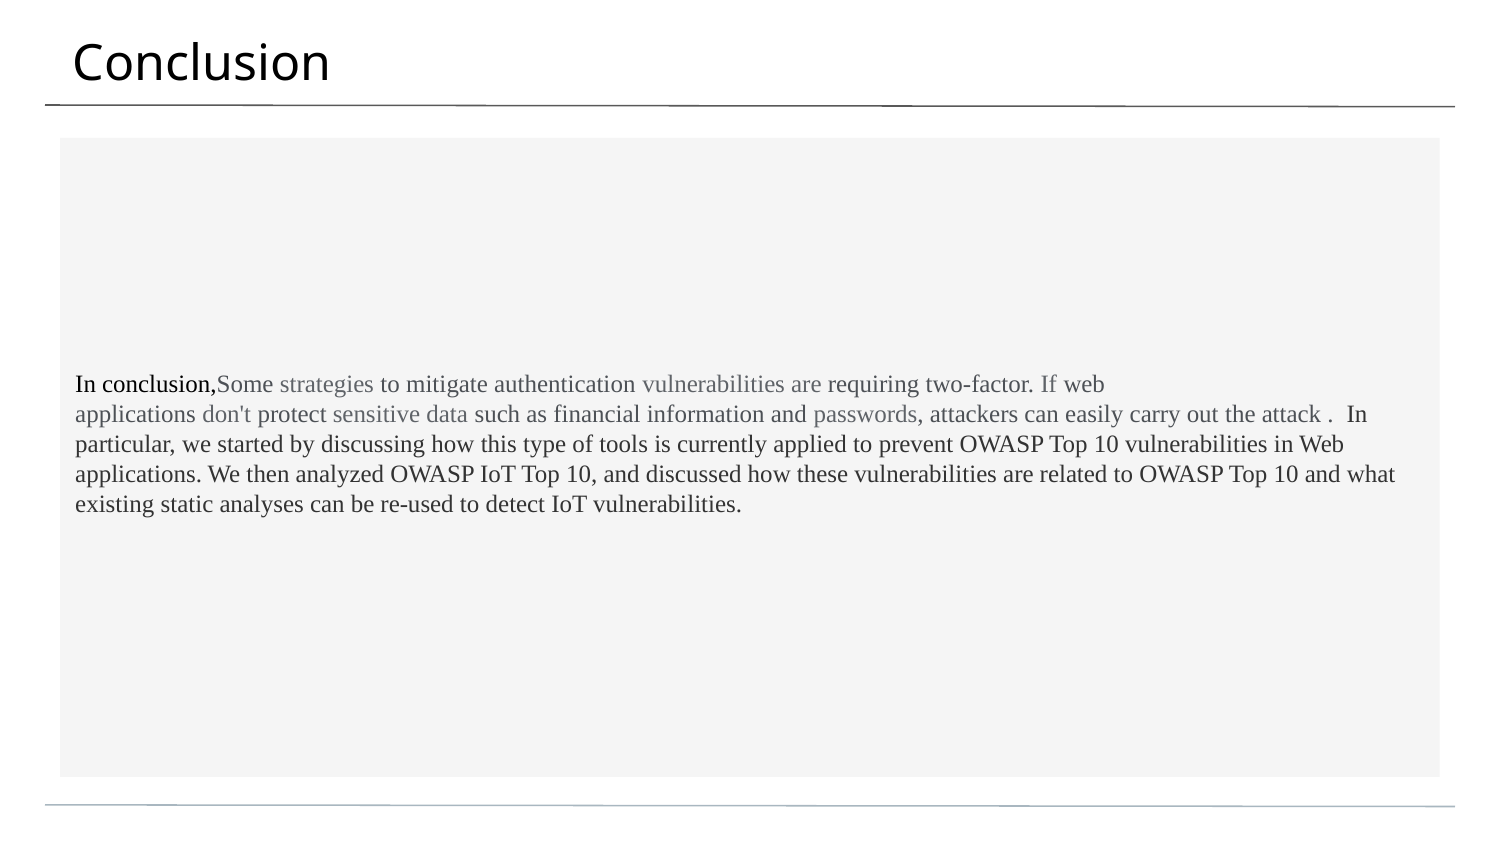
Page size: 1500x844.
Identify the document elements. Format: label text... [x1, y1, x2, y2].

title Conclusion [0, 0, 1500, 88]
text_box In conclusion,Some strategies to mitigate authentication vulnerabilities are requiring two-factor. If web applications don't protect sensitive data such as financial information and passwords, attackers can easily carry out the attack . In particular, we started by discussing how this type of tools is currently applied to prevent OWASP Top 10 vulnerabilities in Web applications. We then analyzed OWASP IoT Top 10, and discussed how these vulnerabilities are related to OWASP Top 10 and what existing static analyses can be re-used to detect IoT vulnerabilities. [60, 137, 1440, 777]
